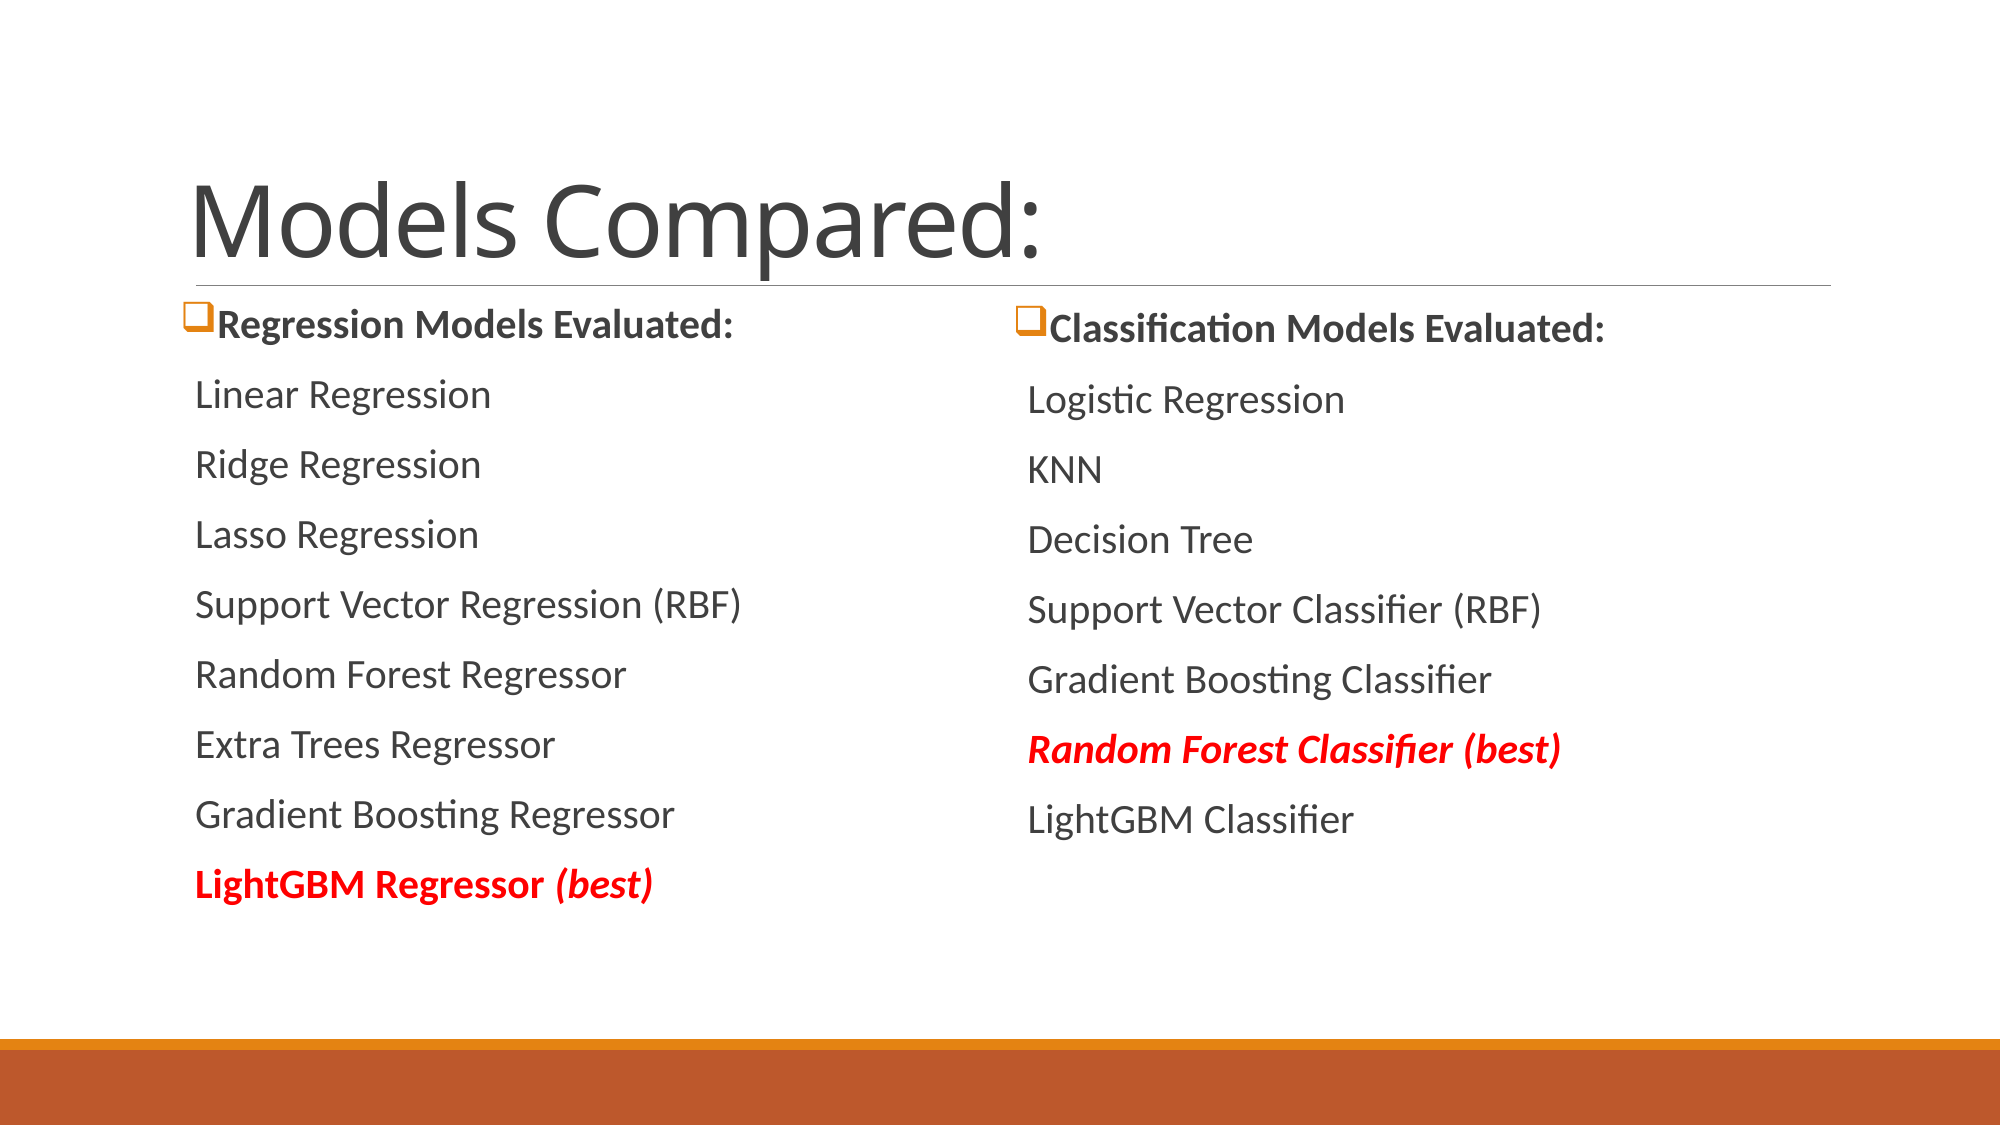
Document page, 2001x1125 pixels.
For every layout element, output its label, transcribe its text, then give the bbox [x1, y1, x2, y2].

list Regression Models Evaluated: Linear Regression Ridge Regression Lasso Regression Support Vector Regression (RBF) Random Forest Regressor Extra Trees Regressor Gradient Boosting Regressor LightGBM Regressor (best) [179, 302, 991, 964]
text_box Classification Models Evaluated: Logistic Regression KNN Decision Tree Support Vector Classifier (RBF) Gradient Boosting Classifier Random Forest Classifier (best) LightGBM Classifier [1012, 306, 1903, 1006]
title Models Compared: [179, 46, 1831, 286]
